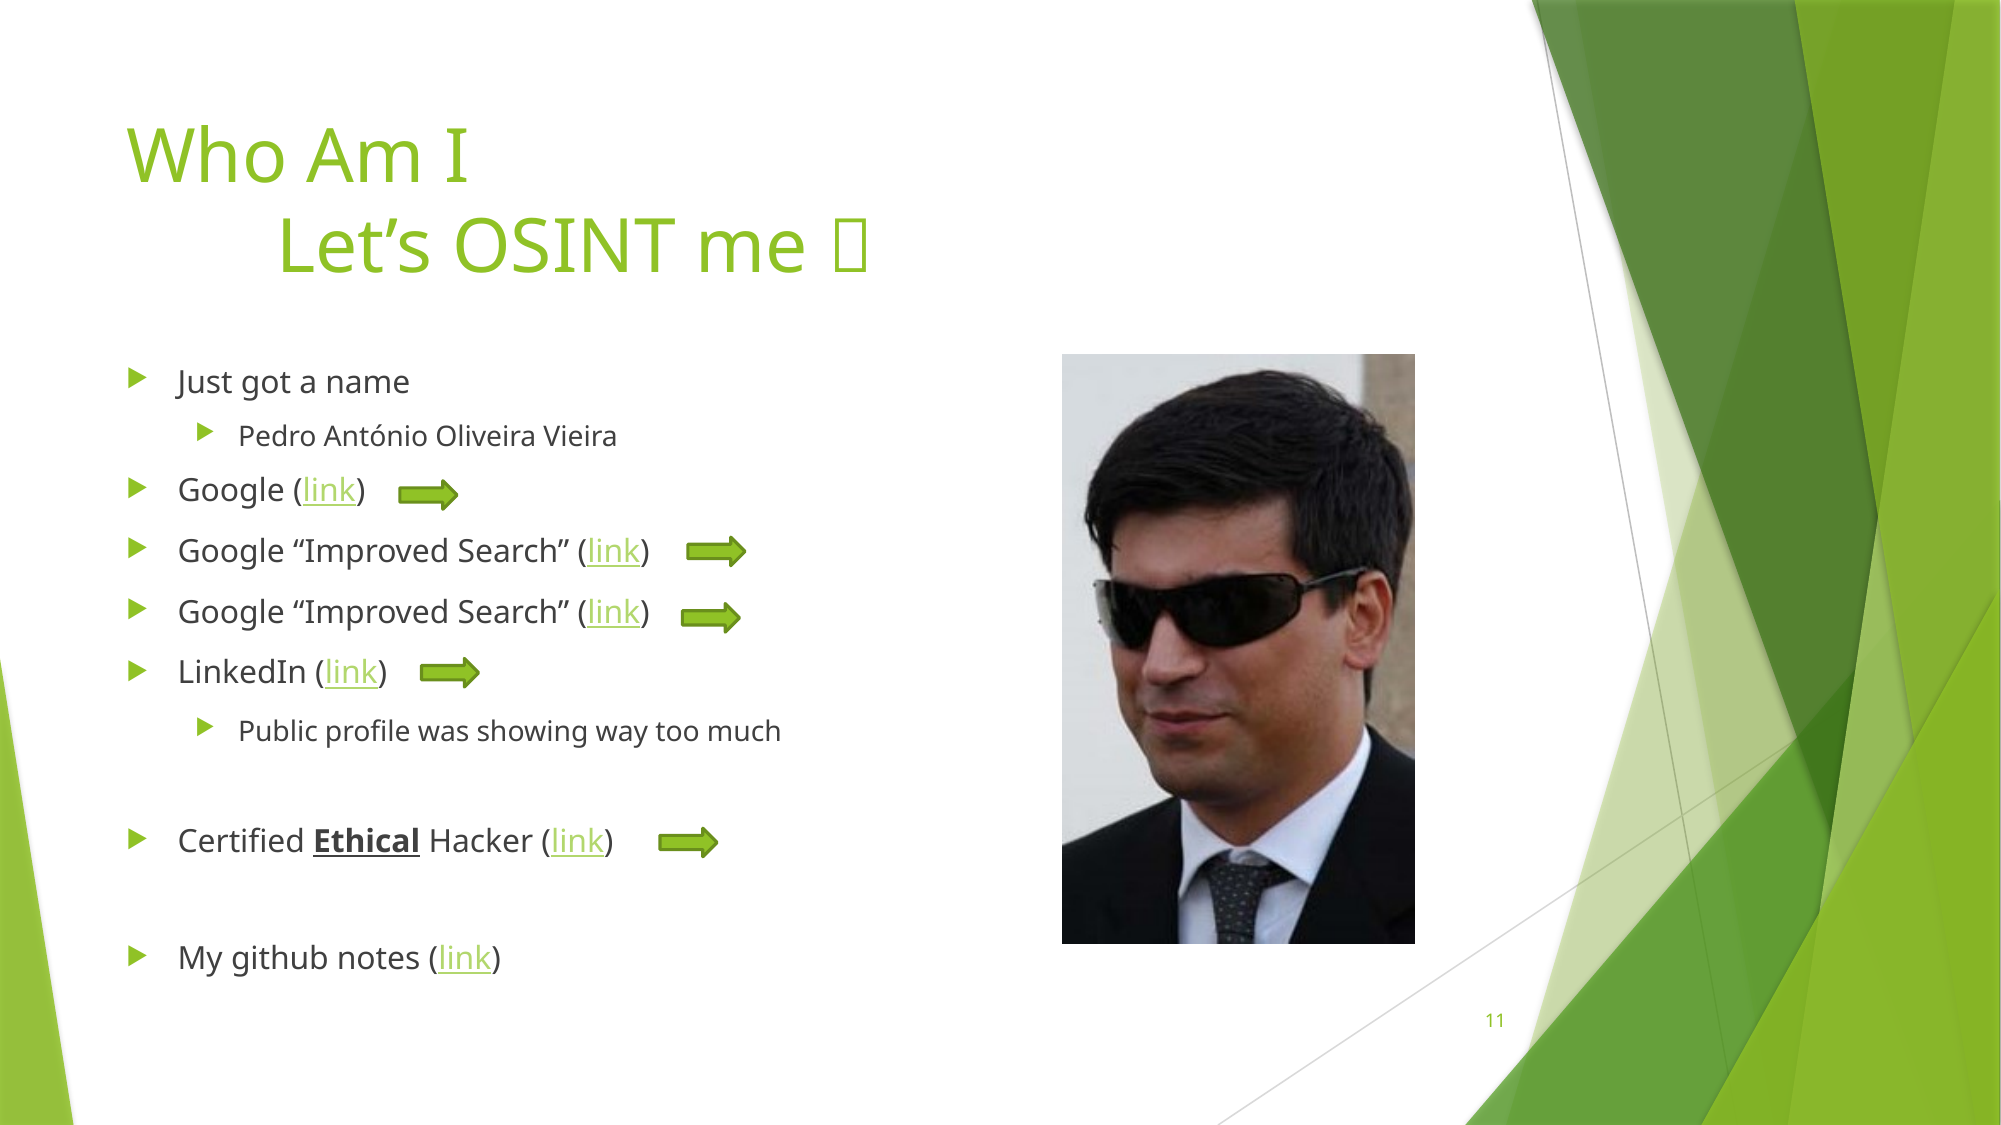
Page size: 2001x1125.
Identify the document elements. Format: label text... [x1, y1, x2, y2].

text_box [680, 602, 741, 634]
picture [1061, 353, 1415, 945]
slide_number 11 [1409, 991, 1522, 1051]
title Who Am I Let’s OSINT me  [111, 99, 1522, 317]
text_box [658, 826, 719, 859]
text_box [419, 656, 480, 689]
text_box [398, 479, 459, 511]
text_box [686, 535, 747, 568]
list Just got a name Pedro António Oliveira Vieira Google (link) Google “Improved Search” (link) Google “Improved Search” (link) LinkedIn (link) Public profile was showing way too much Certified Ethical Hacker (link) My github notes (link) [111, 354, 1522, 992]
